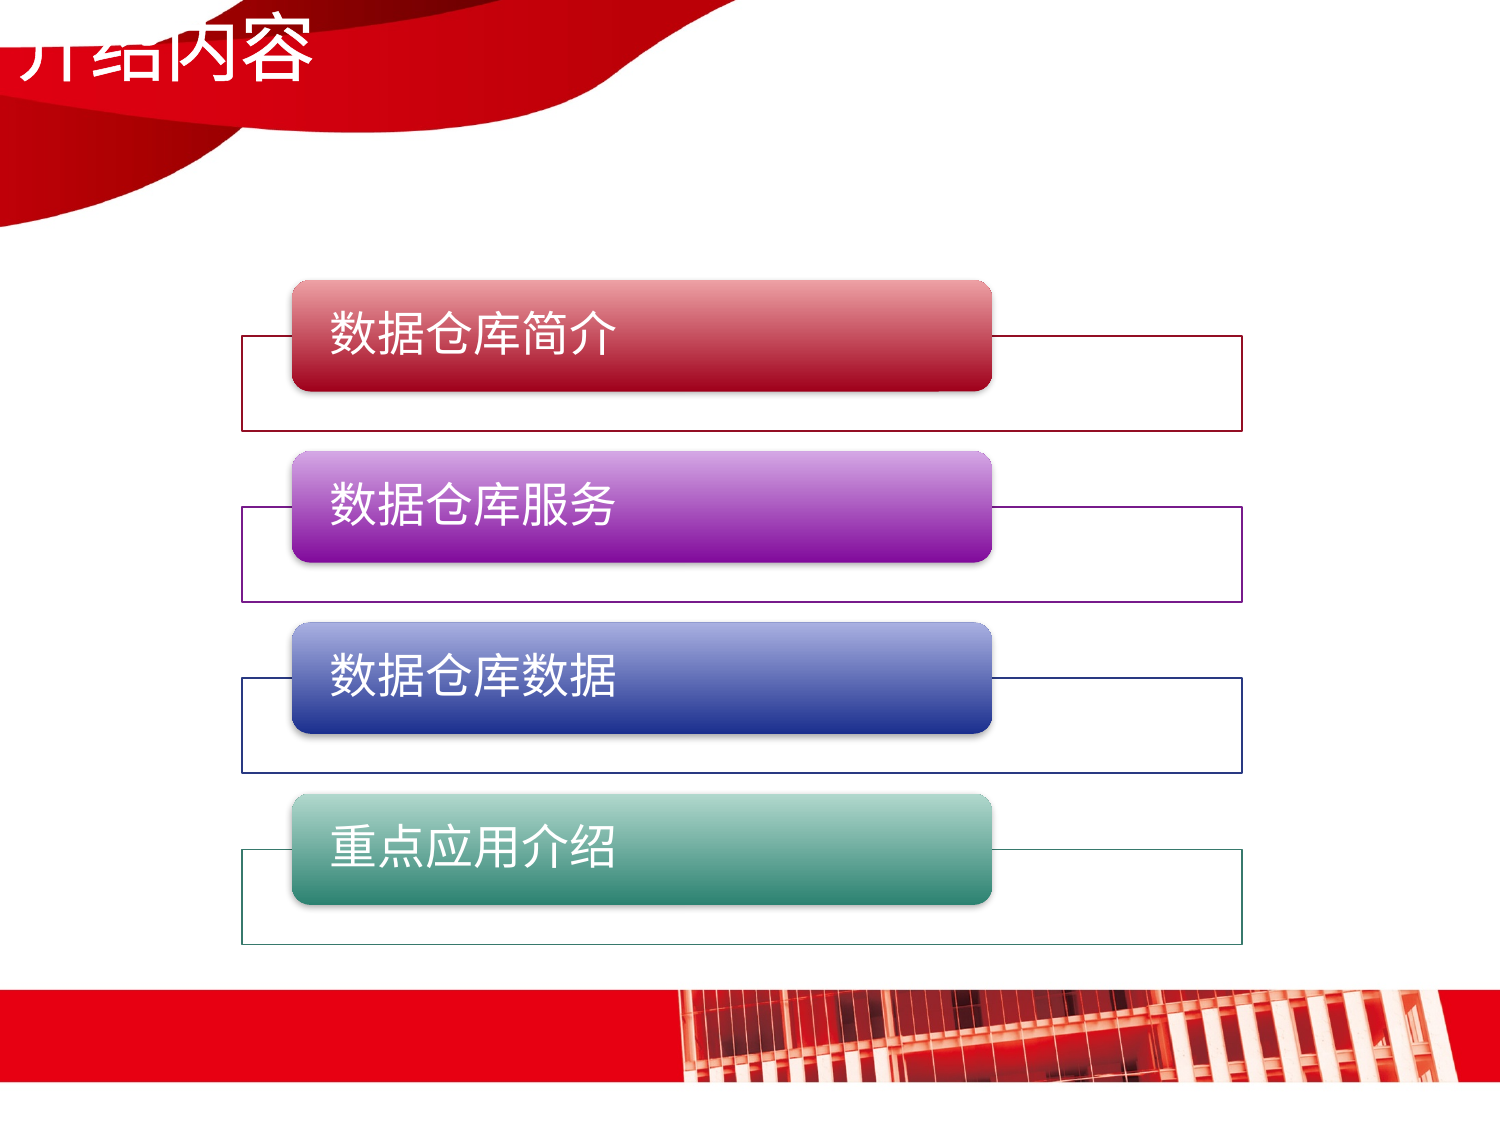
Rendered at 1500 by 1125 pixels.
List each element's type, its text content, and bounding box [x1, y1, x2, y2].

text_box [241, 278, 1243, 946]
picture [0, 0, 1500, 1125]
title 介绍内容 [0, 0, 513, 121]
